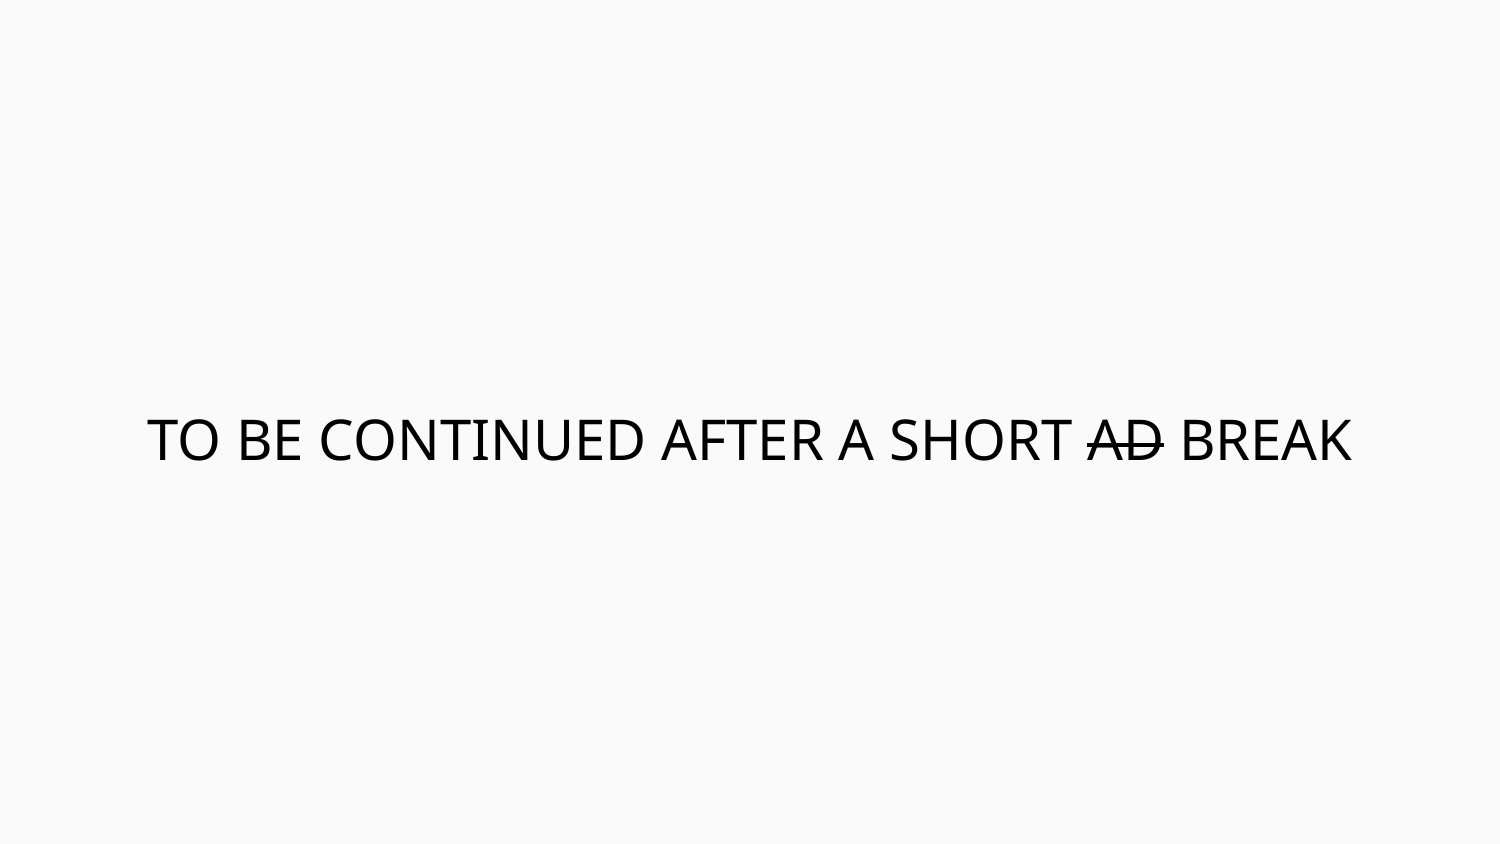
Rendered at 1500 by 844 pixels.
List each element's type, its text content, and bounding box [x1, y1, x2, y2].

text_box TO BE CONTINUED AFTER A SHORT AD BREAK [71, 389, 1429, 487]
